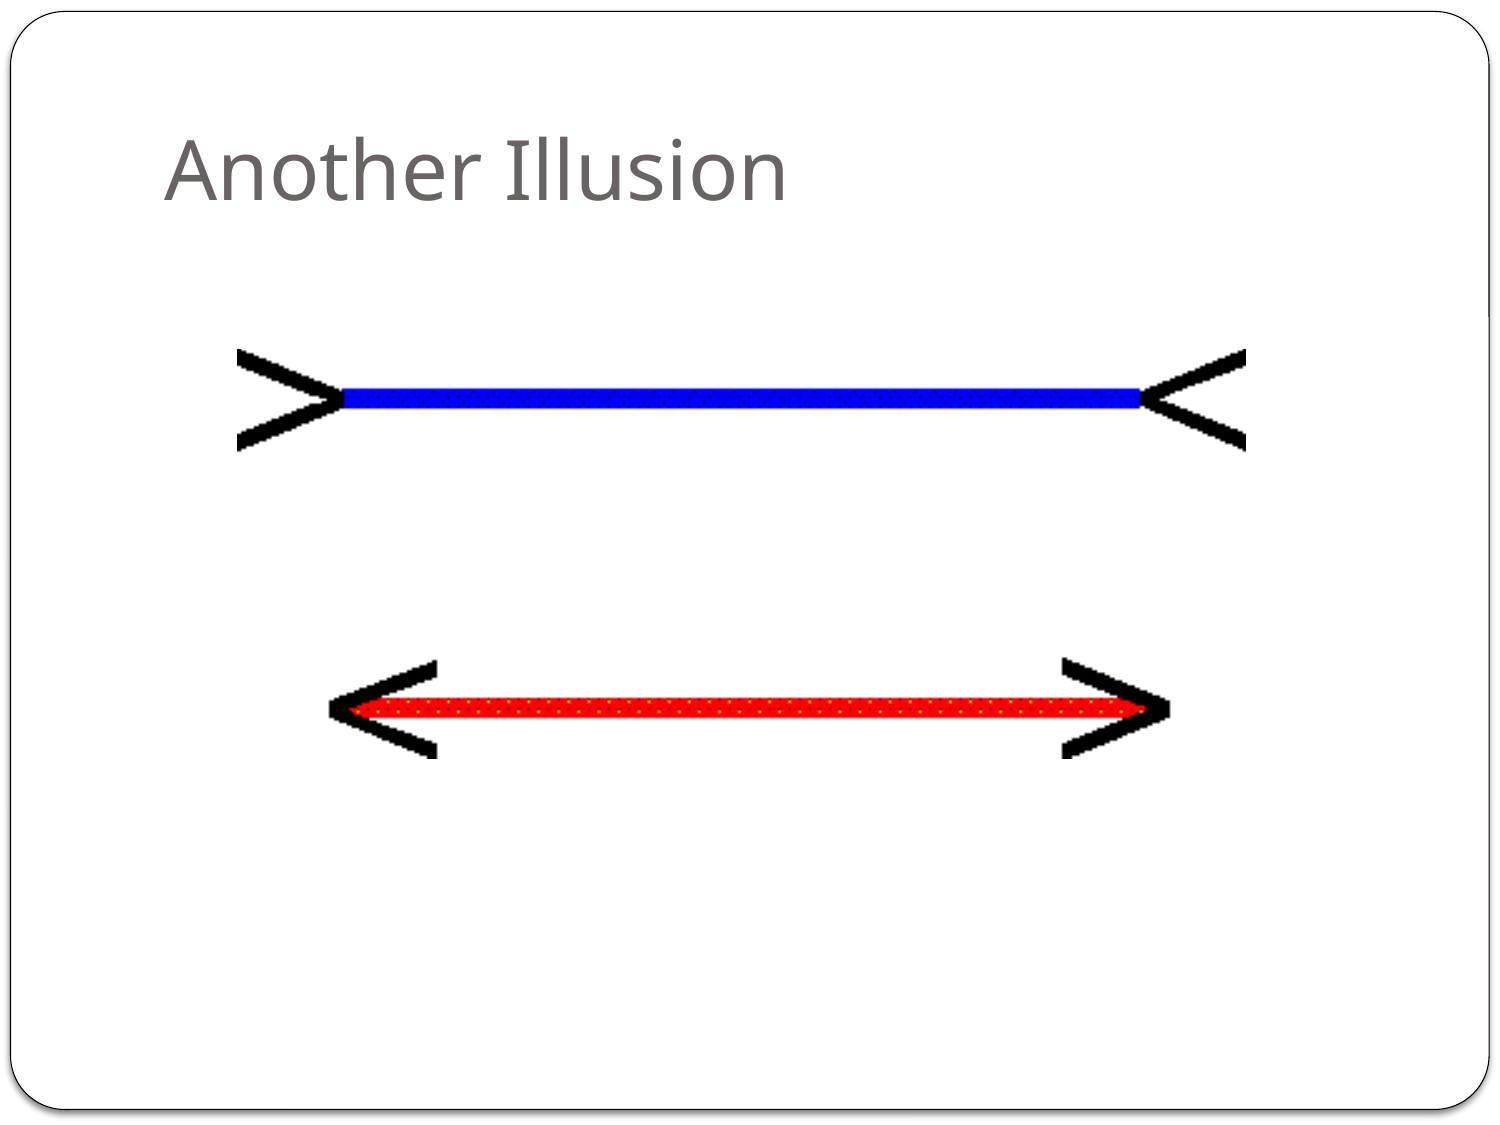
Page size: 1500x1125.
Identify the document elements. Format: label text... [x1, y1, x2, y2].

picture [237, 349, 1246, 759]
title Another Illusion [150, 45, 1425, 233]
